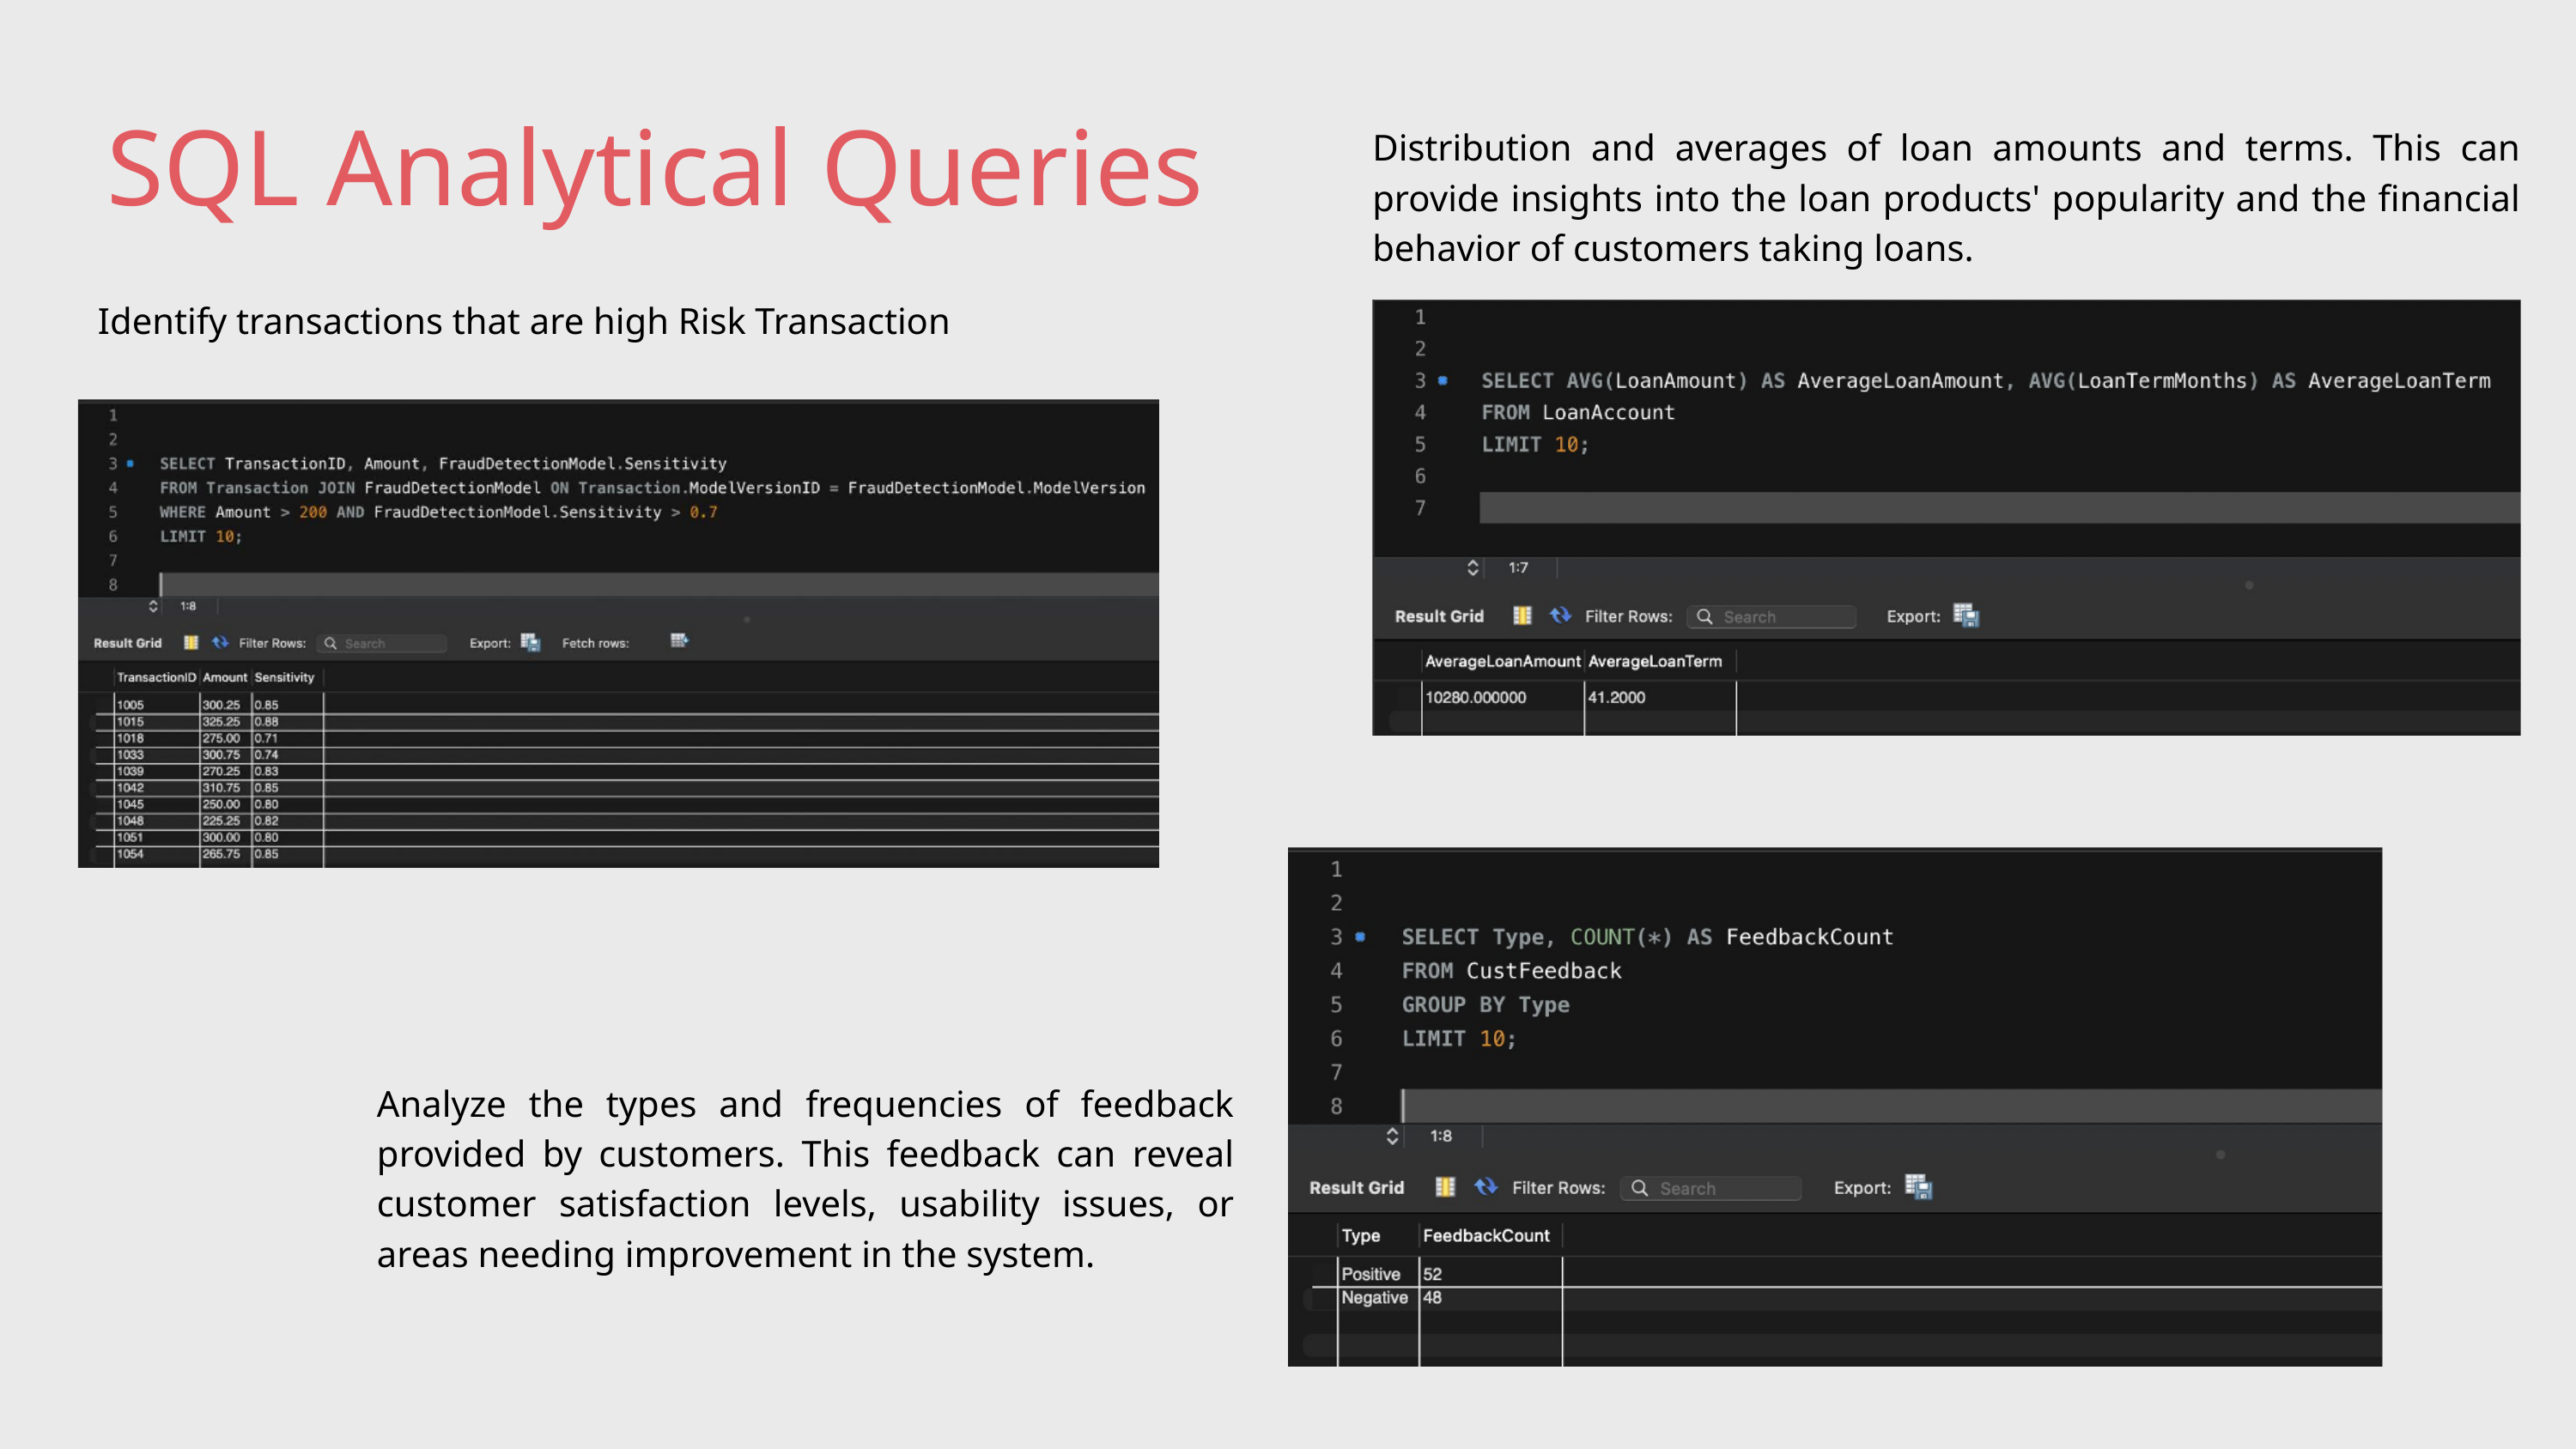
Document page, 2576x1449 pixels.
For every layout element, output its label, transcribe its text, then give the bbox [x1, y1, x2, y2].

text_box [1287, 846, 2384, 1367]
text_box [77, 398, 1159, 868]
text_box Identify transactions that are high Risk Transaction [97, 291, 1127, 392]
text_box Distribution and averages of loan amounts and terms. This can provide insights into the loan products' popularity and the financial behavior of customers taking loans. [1372, 118, 2521, 319]
text_box Analyze the types and frequencies of feedback provided by customers. This feedback can reveal customer satisfaction levels, usability issues, or areas needing improvement in the system. [376, 1074, 1235, 1325]
text_box SQL Analytical Queries [60, 81, 1278, 227]
text_box [1372, 319, 2521, 736]
